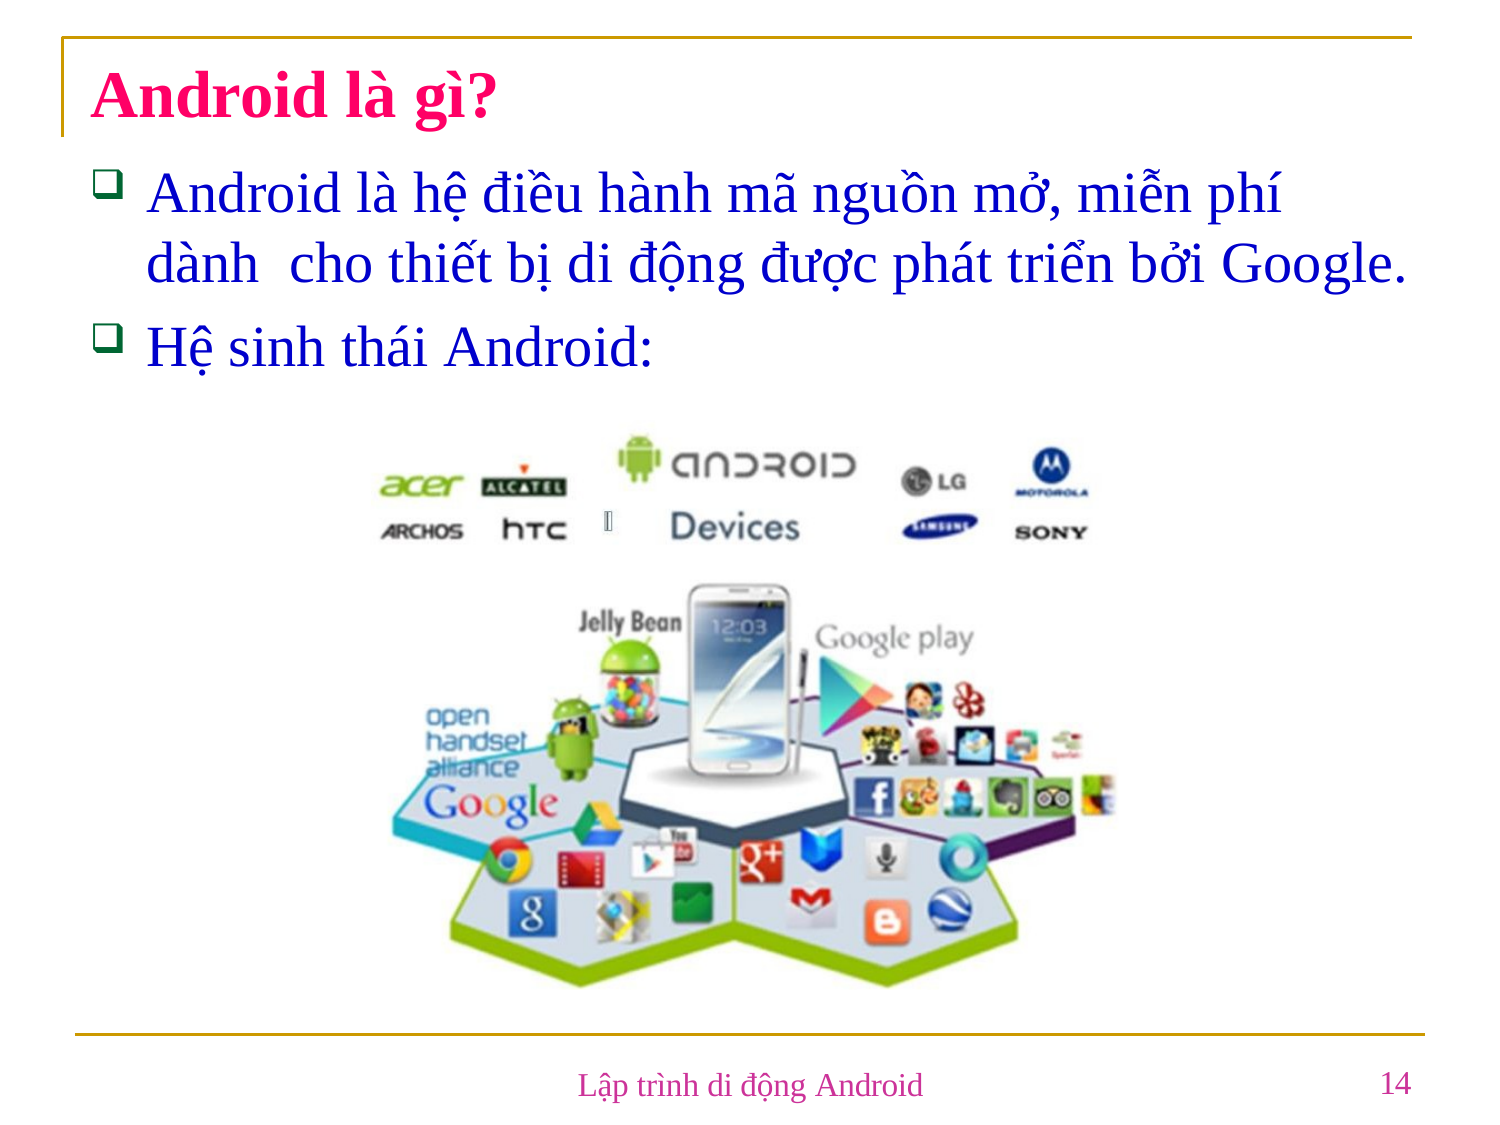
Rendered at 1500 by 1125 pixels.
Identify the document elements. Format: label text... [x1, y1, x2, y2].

title Android là gì? [87, 49, 504, 152]
text_box [370, 420, 1119, 990]
text_box Android là hệ điều hành mã nguồn mở, miễn phí dành cho thiết bị di động được phát triển bởi Google. Hệ sinh thái Android: [87, 152, 1411, 379]
slide_number 14 [1373, 1063, 1417, 1125]
slide_number Lập trình di động Android [575, 1063, 925, 1125]
